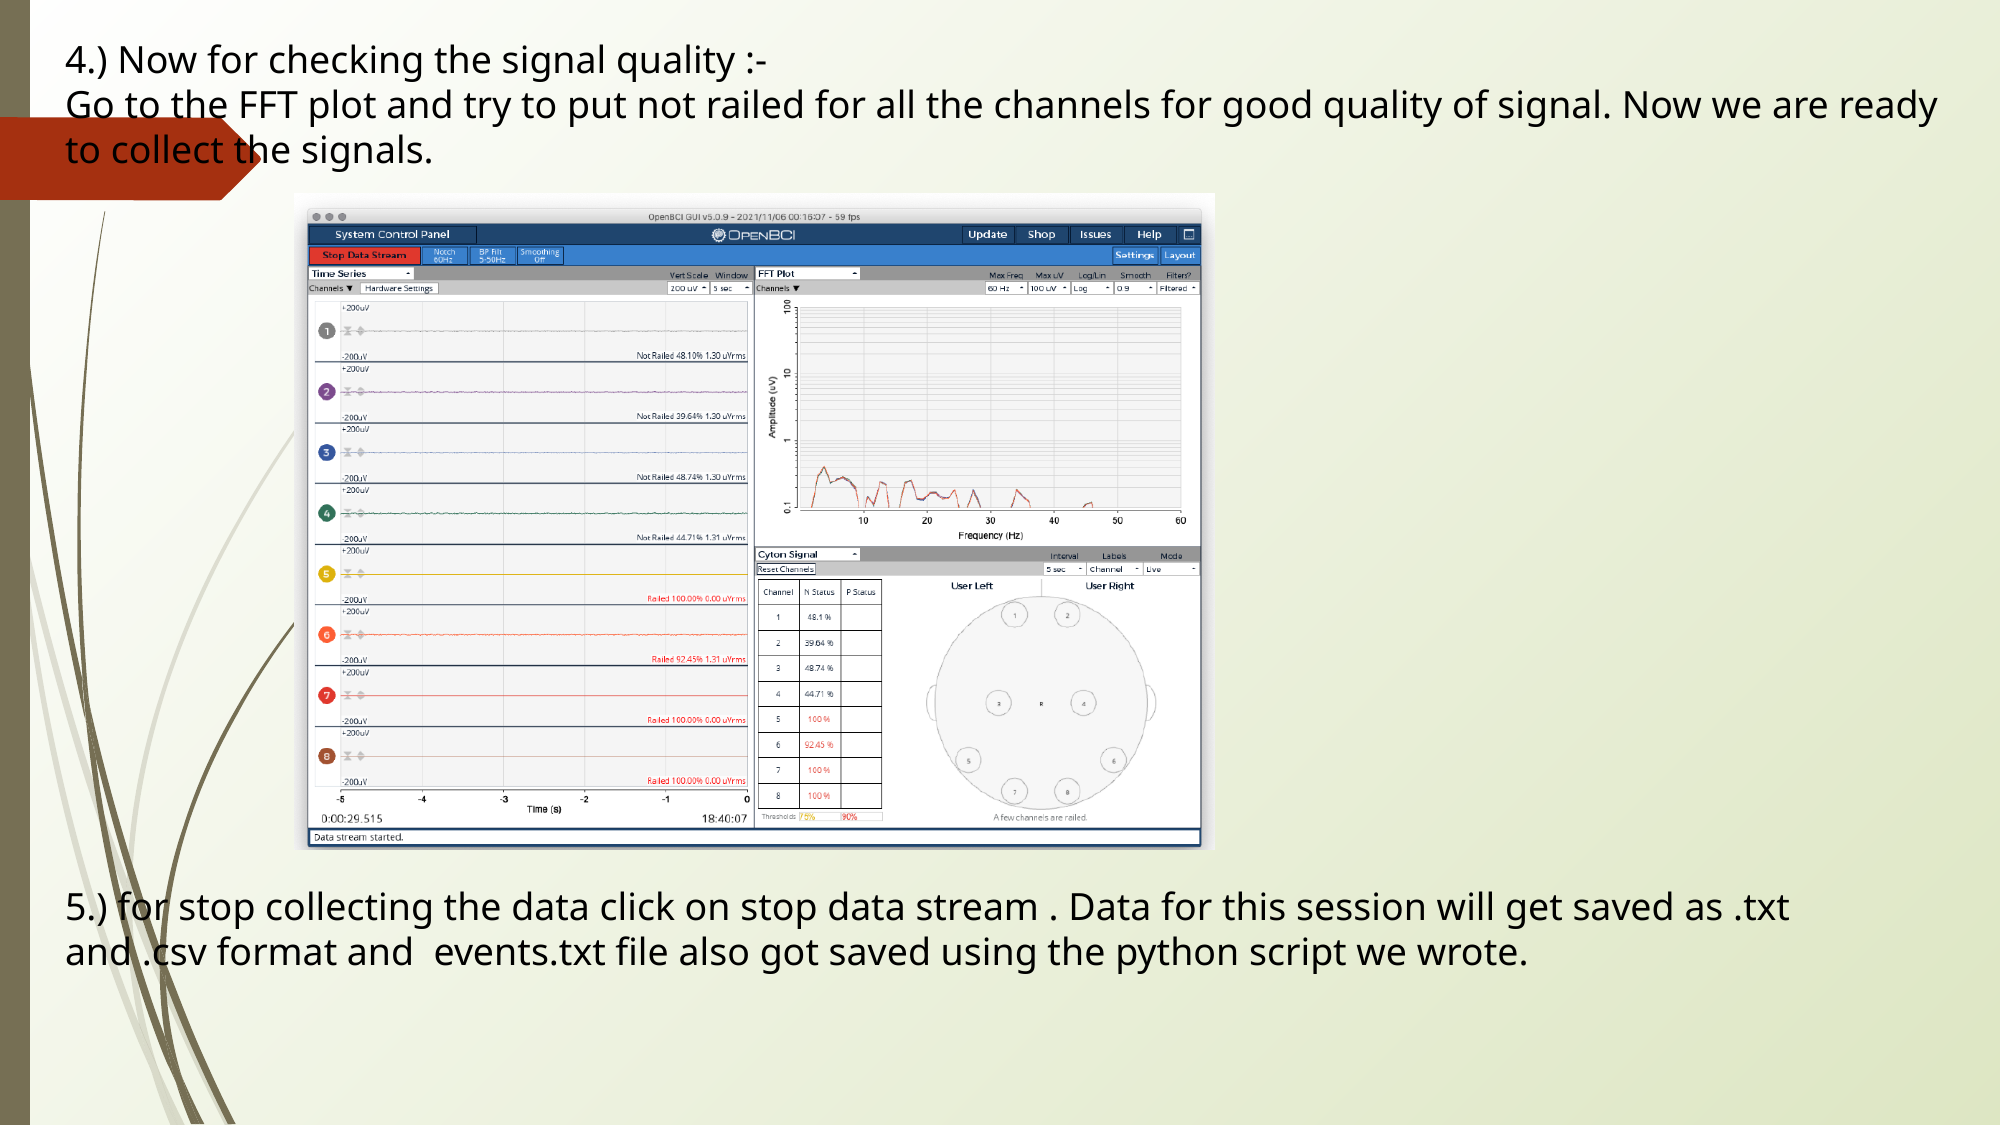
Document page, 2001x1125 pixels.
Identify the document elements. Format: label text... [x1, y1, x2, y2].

picture [294, 193, 1215, 850]
text_box 4.) Now for checking the signal quality :- Go to the FFT plot and try to put not railed for all the channels for good quality of signal. Now we are ready to collect the signals. [49, 28, 1956, 269]
text_box 5.) for stop collecting the data click on stop data stream . Data for this session will get saved as .txt and .csv format and events.txt file also got saved using the python script we wrote. [49, 875, 1956, 981]
